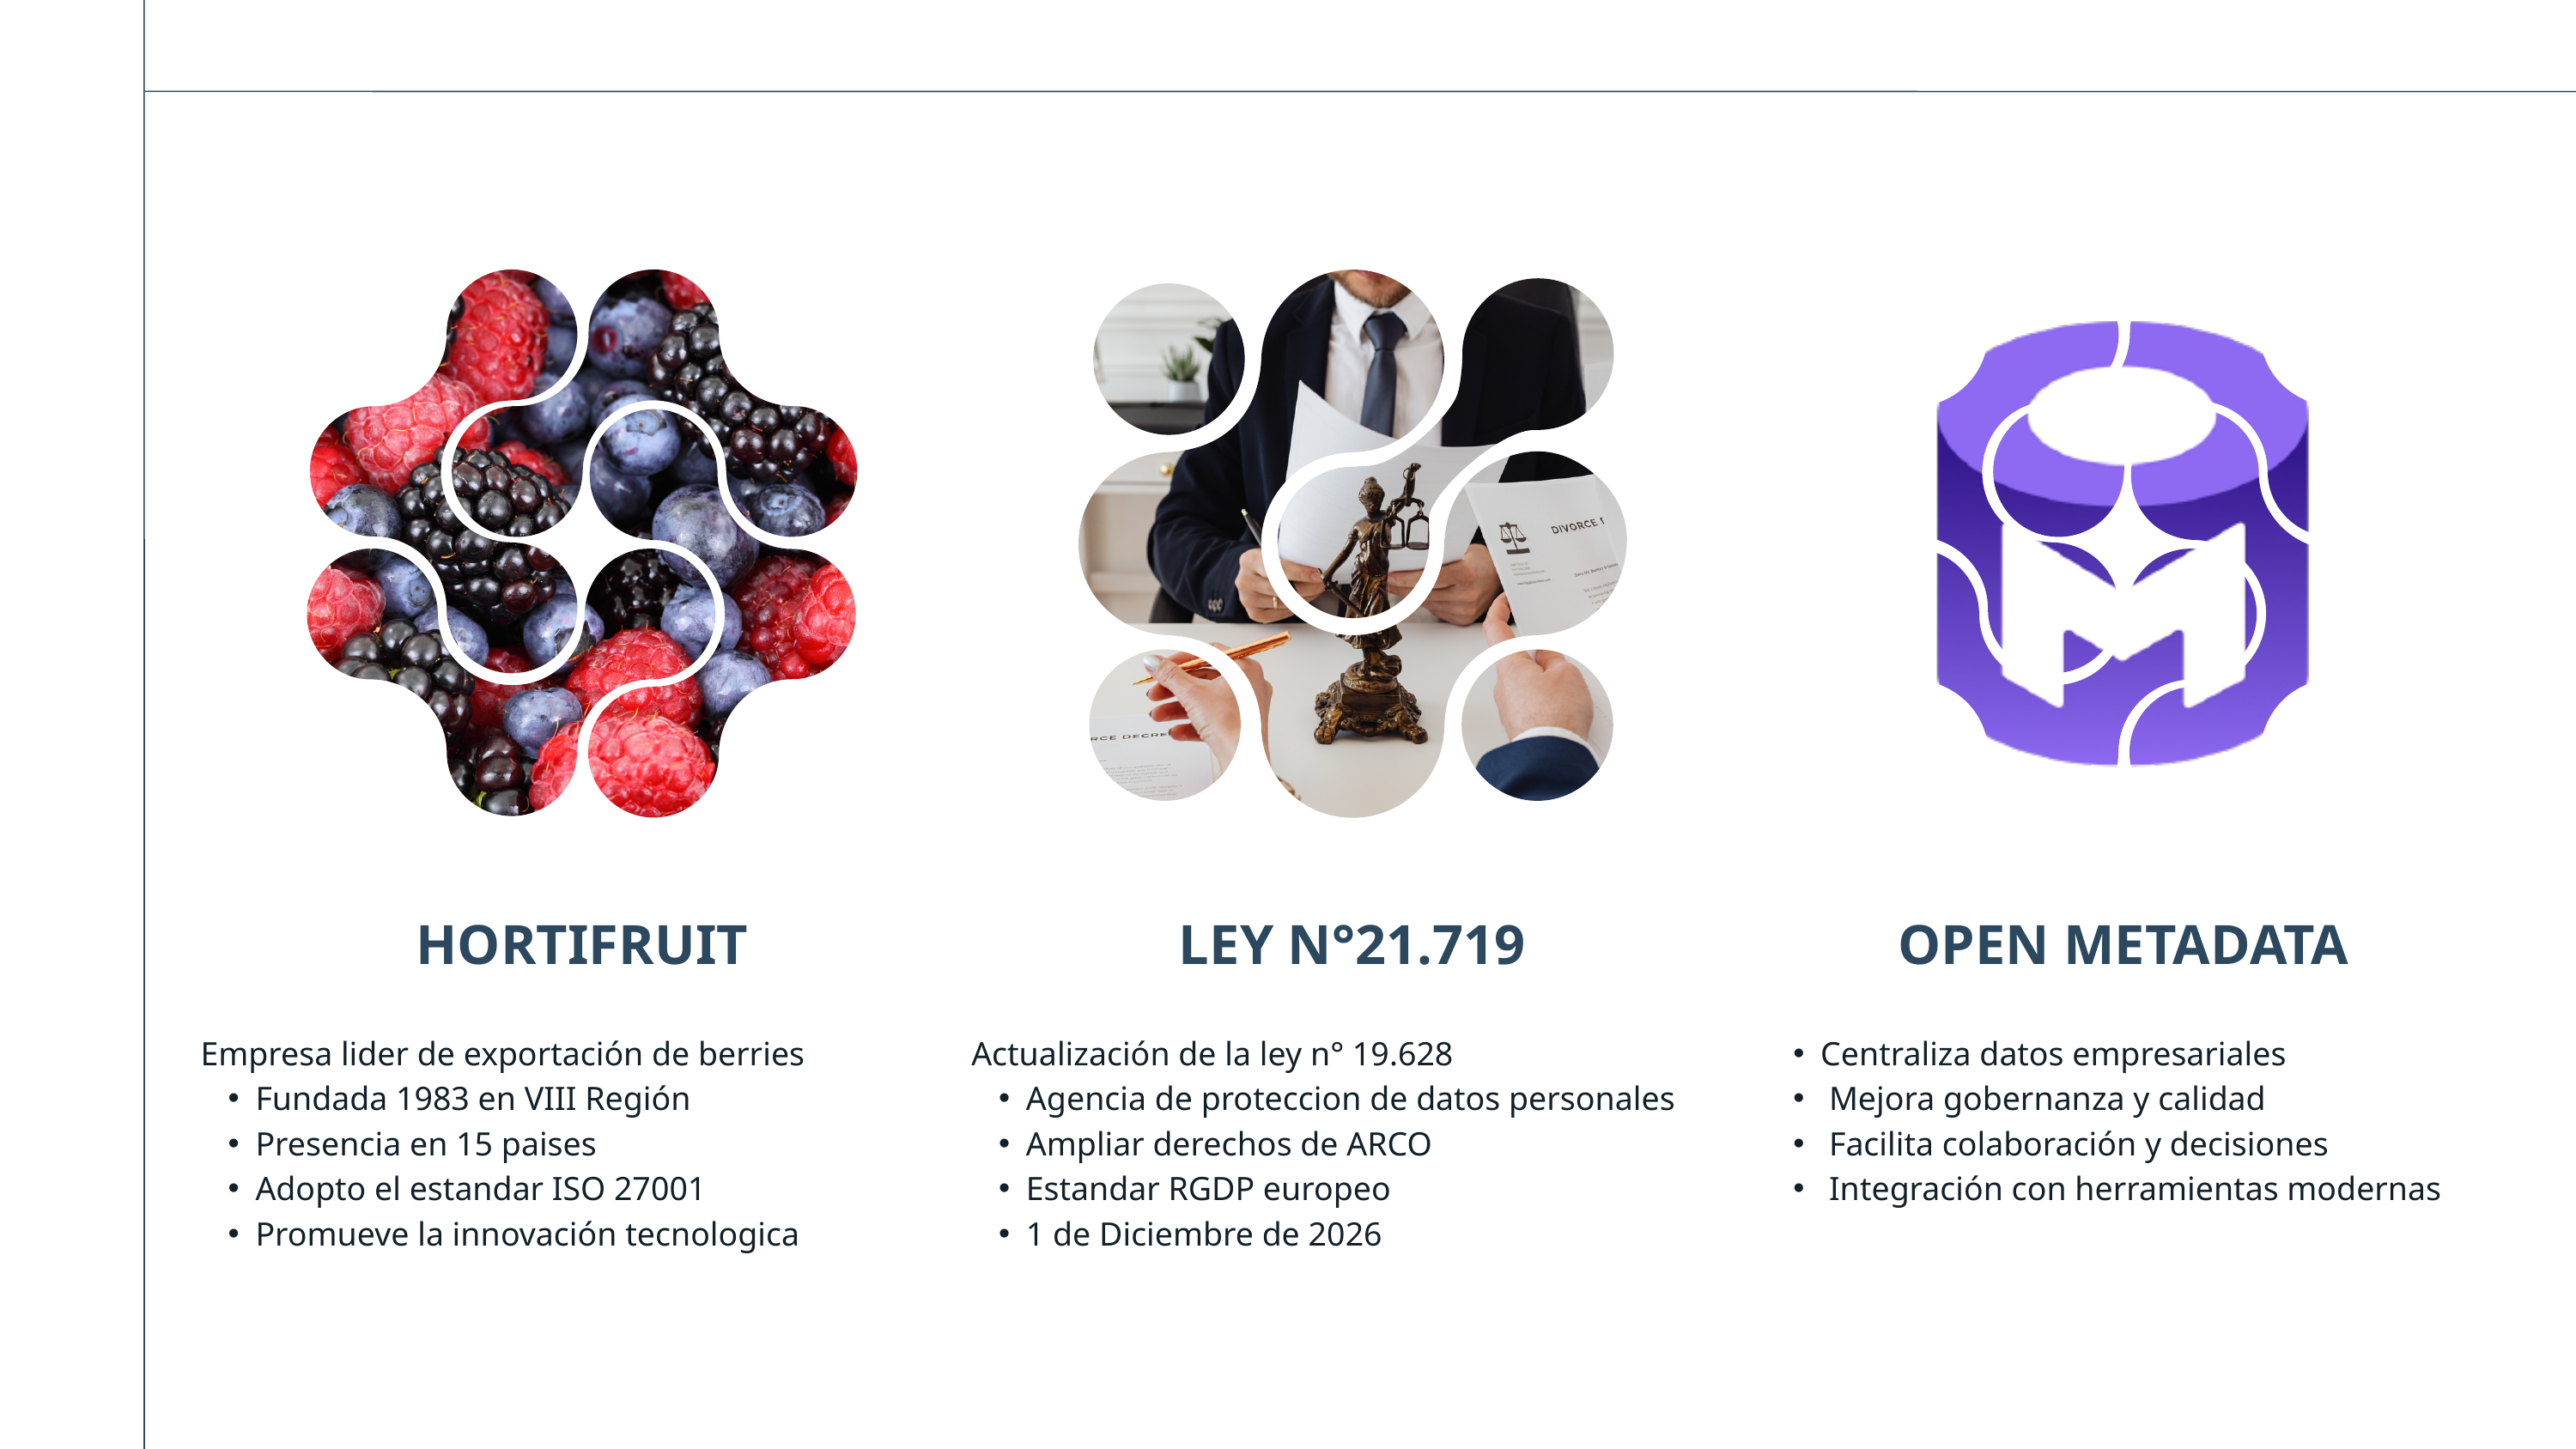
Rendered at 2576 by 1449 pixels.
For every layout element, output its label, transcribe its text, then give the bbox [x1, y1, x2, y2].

text_box Actualización de la ley n° 19.628 Agencia de proteccion de datos personales Ampliar derechos de ARCO Estandar RGDP europeo 1 de Diciembre de 2026 [971, 1027, 1735, 1252]
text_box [307, 269, 858, 818]
text_box HORTIFRUIT [383, 911, 781, 976]
text_box LEY N°21.719 [1154, 911, 1552, 976]
text_box OPEN METADATA [1866, 911, 2381, 976]
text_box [1078, 269, 1628, 818]
text_box Centraliza datos empresariales Mejora gobernanza y calidad Facilita colaboración y decisiones Integración con herramientas modernas [1765, 1027, 2529, 1208]
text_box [1848, 269, 2399, 818]
text_box Empresa lider de exportación de berries Fundada 1983 en VIII Región Presencia en 15 paises Adopto el estandar ISO 27001 Promueve la innovación tecnologica [200, 1027, 963, 1252]
